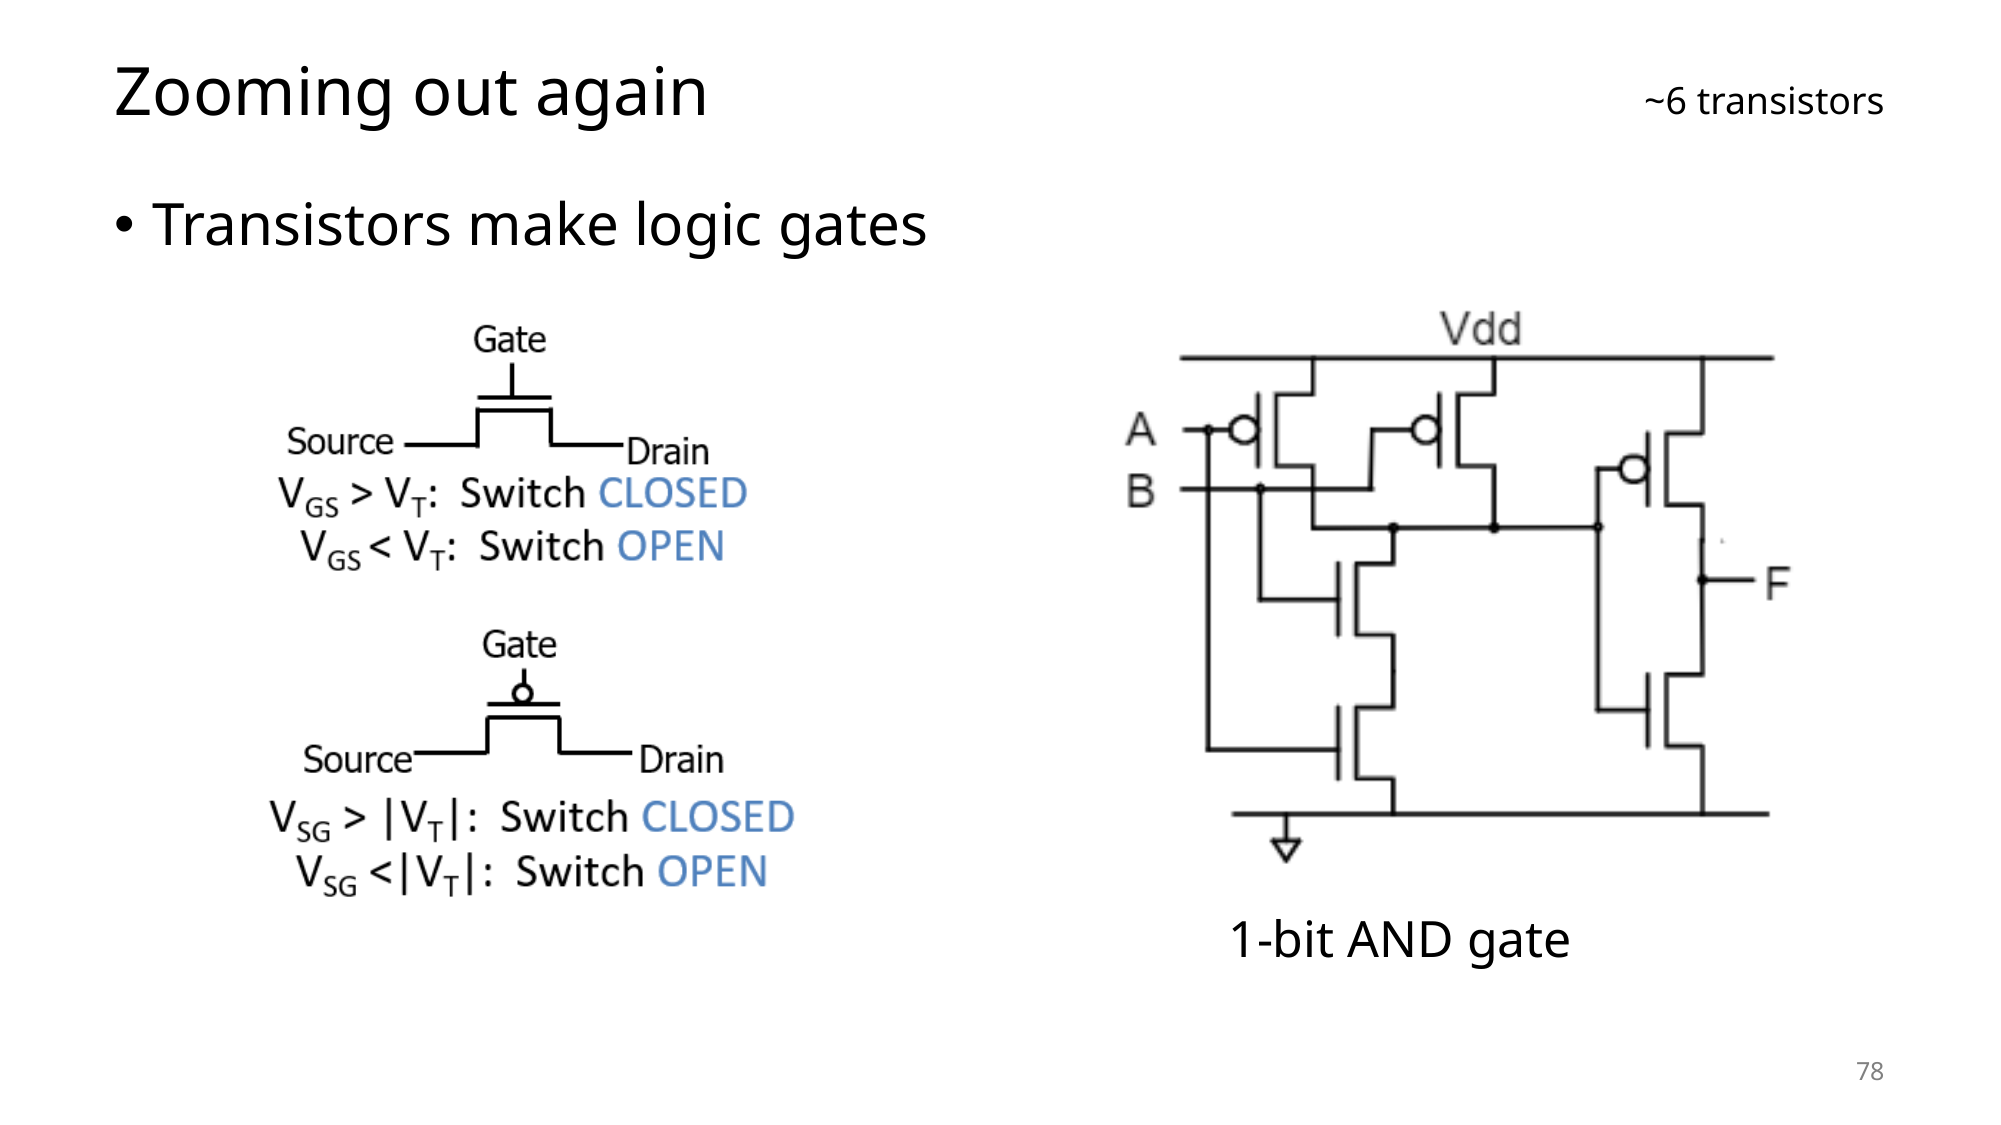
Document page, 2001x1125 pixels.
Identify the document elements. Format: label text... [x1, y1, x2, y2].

picture [256, 624, 806, 919]
slide_number 78 [1749, 1042, 1900, 1103]
picture [1117, 302, 1796, 870]
text_box 1-bit AND gate [1213, 899, 1652, 975]
list Transistors make logic gates [99, 187, 1900, 1013]
title Zooming out again [99, 37, 1900, 150]
picture [256, 308, 760, 588]
text_box ~6 transistors [1366, 69, 1900, 130]
